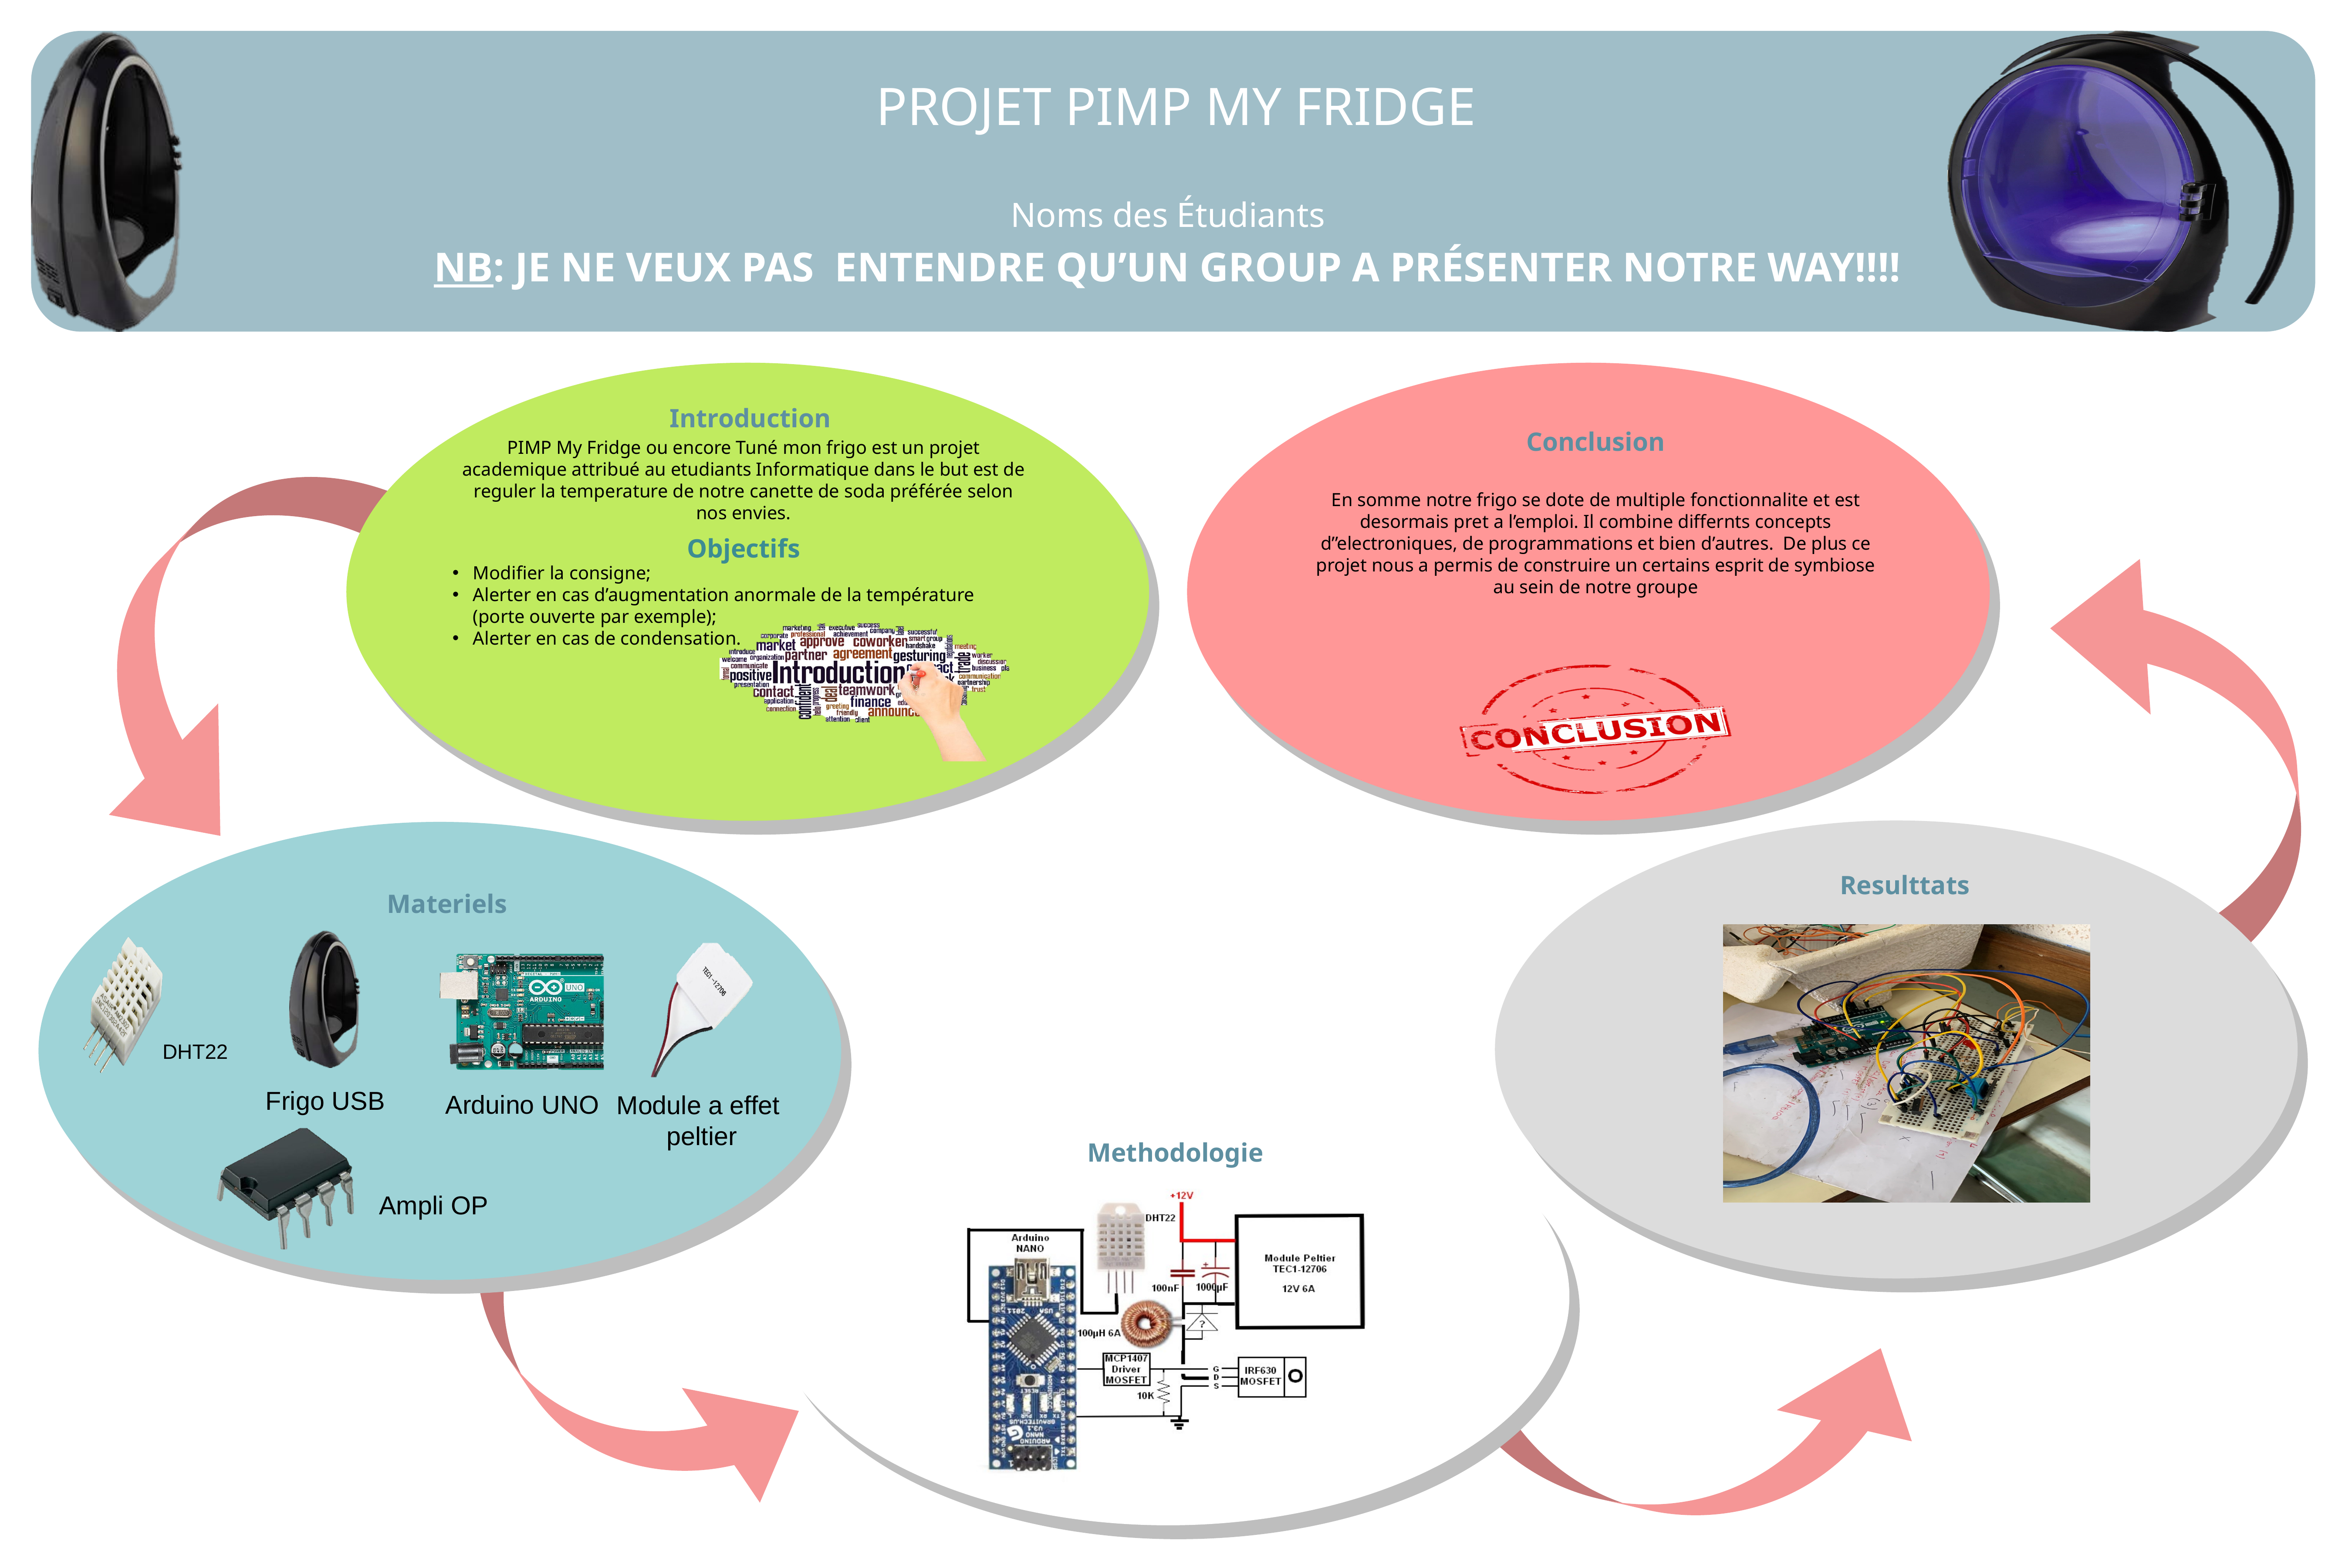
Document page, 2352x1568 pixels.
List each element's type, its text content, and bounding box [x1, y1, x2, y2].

picture [1947, 30, 2321, 332]
picture [720, 612, 1014, 762]
text_box Noms des Étudiants NB: JE NE VEUX PAS ENTENDRE QU’UN GROUP A PRÉSENTER NOTRE WAY!!!! [297, 193, 1945, 290]
picture [31, 30, 271, 332]
picture [430, 848, 808, 1139]
picture [60, 891, 402, 1265]
picture [289, 930, 401, 1068]
picture [958, 1189, 1372, 1483]
text_box PROJET PIMP MY FRIDGE [304, 73, 1945, 193]
picture [1723, 924, 2090, 1203]
picture [1415, 652, 1762, 814]
text_box [271, 30, 1947, 332]
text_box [38, 362, 2308, 1540]
